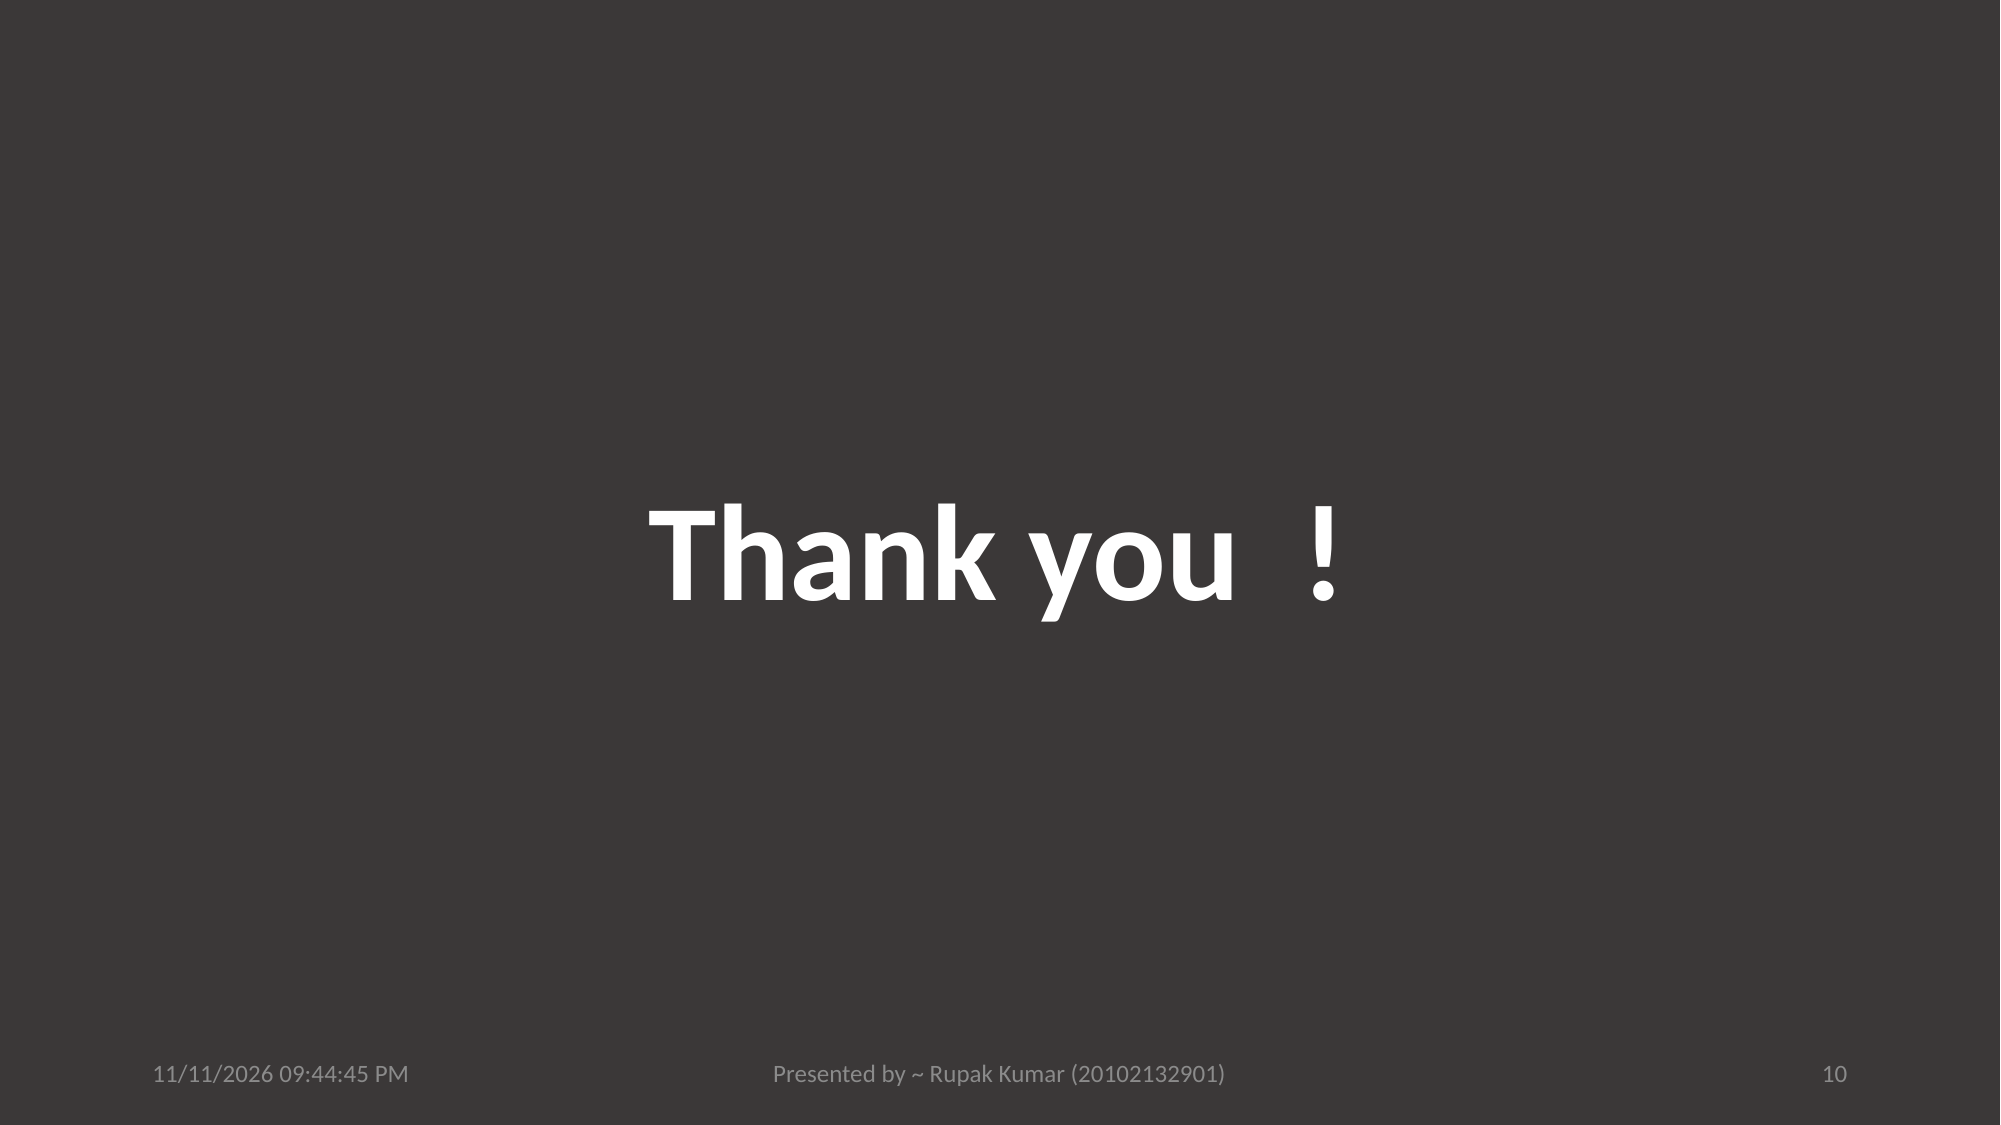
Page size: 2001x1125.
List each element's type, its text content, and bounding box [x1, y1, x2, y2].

text_box Thank you ! [633, 455, 1377, 636]
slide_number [137, 1042, 588, 1103]
slide_number 10 [1412, 1042, 1863, 1103]
footer Presented by ~ Rupak Kumar (20102132901) [662, 1042, 1338, 1103]
